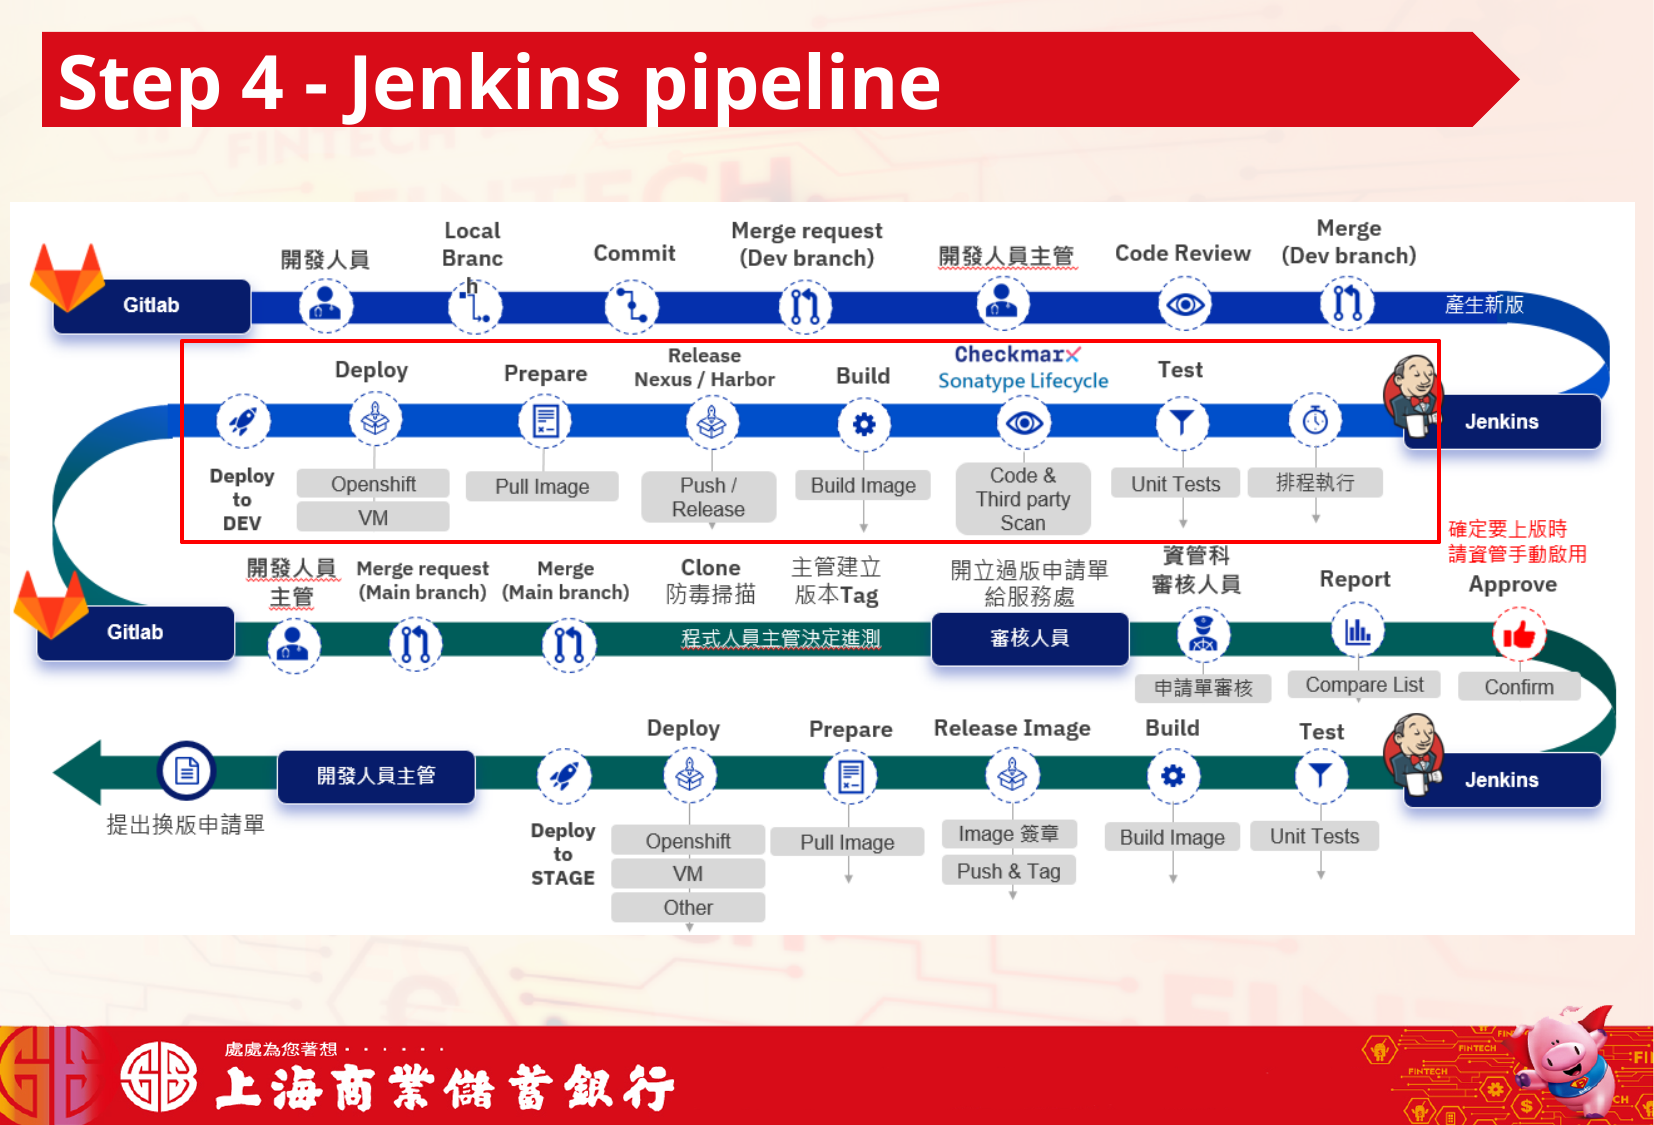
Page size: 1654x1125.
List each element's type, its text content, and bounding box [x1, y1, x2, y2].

text_box Step 4 - Jenkins pipeline [42, 31, 1521, 127]
picture [0, 0, 1654, 1125]
